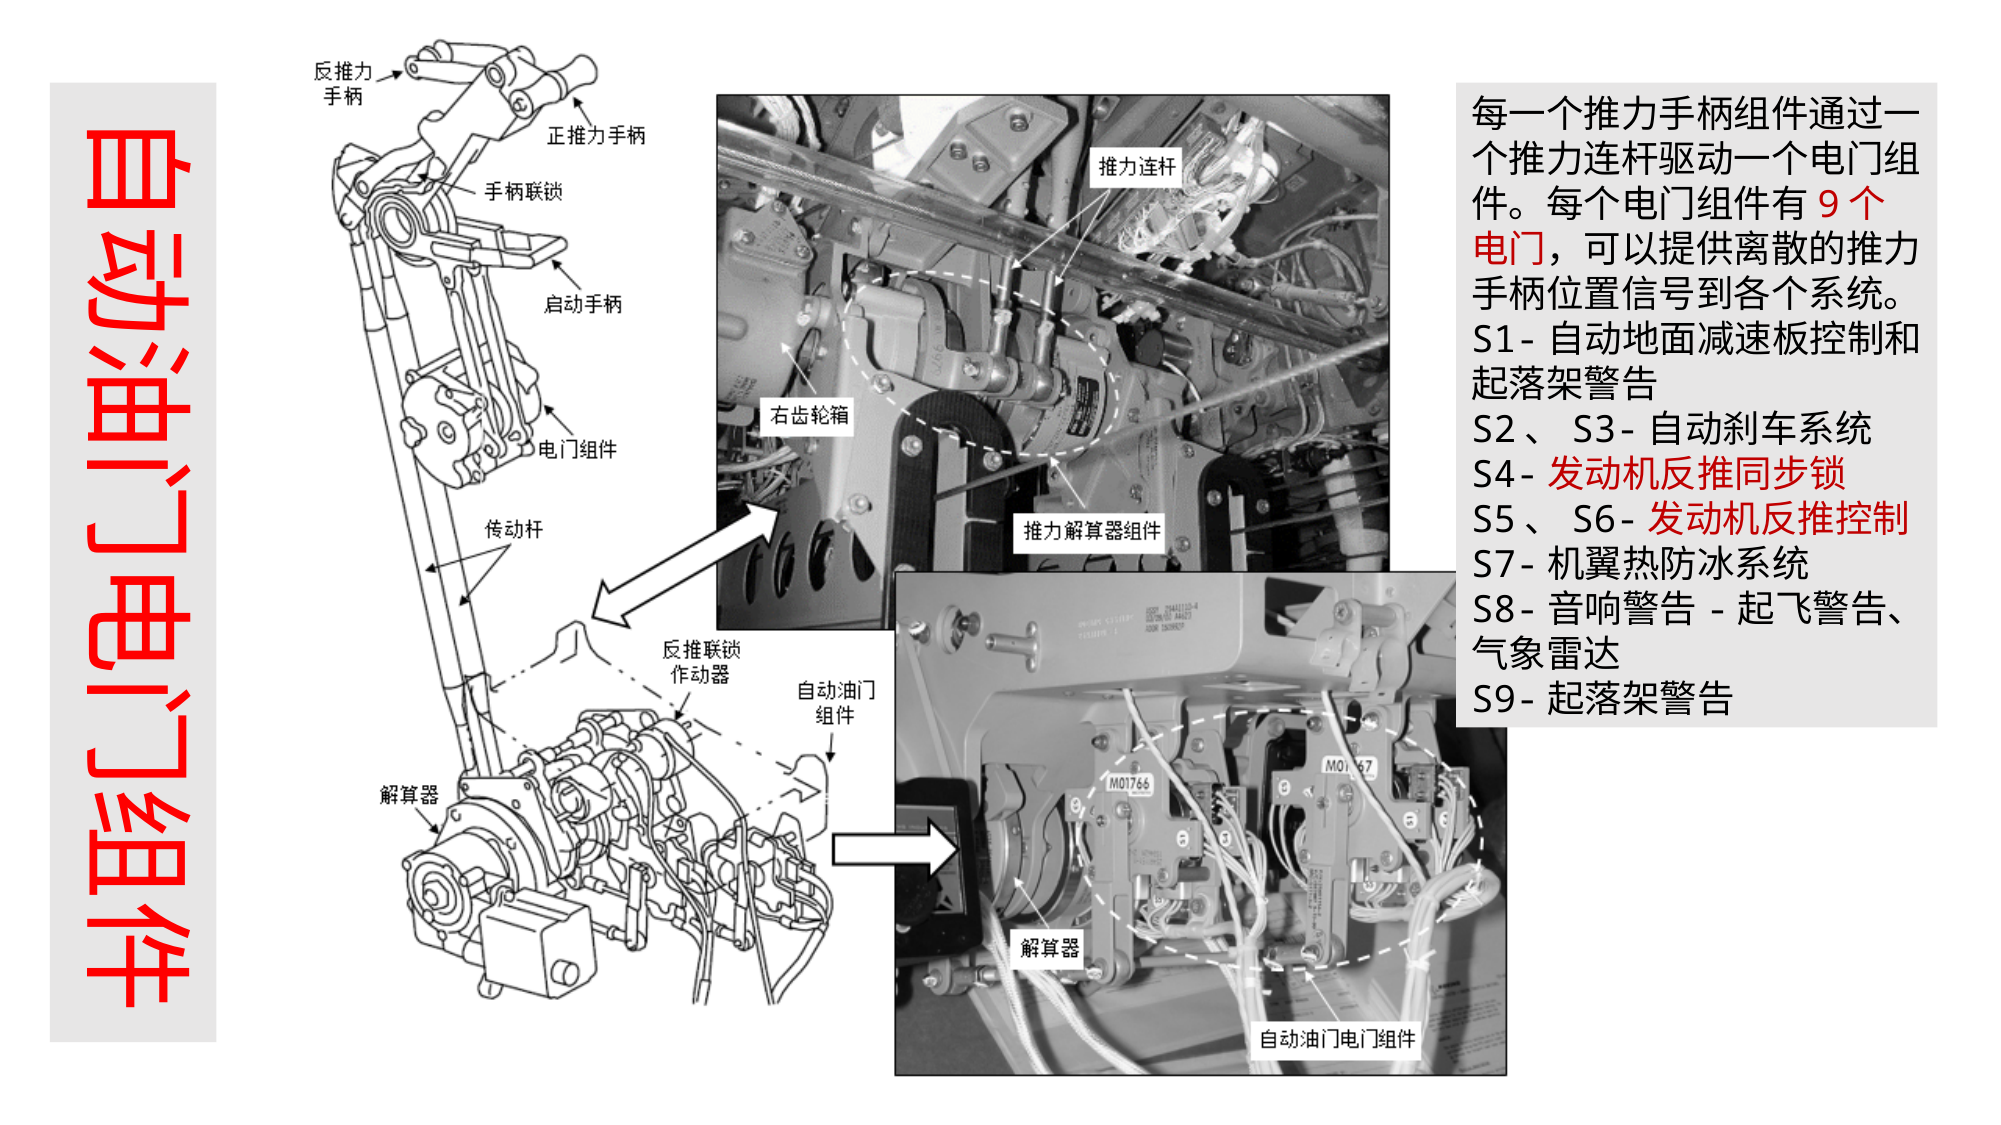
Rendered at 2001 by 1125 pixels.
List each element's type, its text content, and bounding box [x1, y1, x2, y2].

text_box 自动油门电门组件 [49, 82, 217, 1043]
picture [282, 21, 1534, 1104]
text_box 每一个推力手柄组件通过一个推力连杆驱动一个电门组件。每个电门组件有9个电门，可以提供离散的推力手柄位置信号到各个系统。 S1-自动地面减速板控制和起落架警告 S2、S3-自动刹车系统 S4-发动机反推同步锁 S5、S6-发动机反推控制 S7-机翼热防冰系统 S8-音响警告-起飞警告、气象雷达 S9-起落架警告 [1534, 82, 1938, 728]
